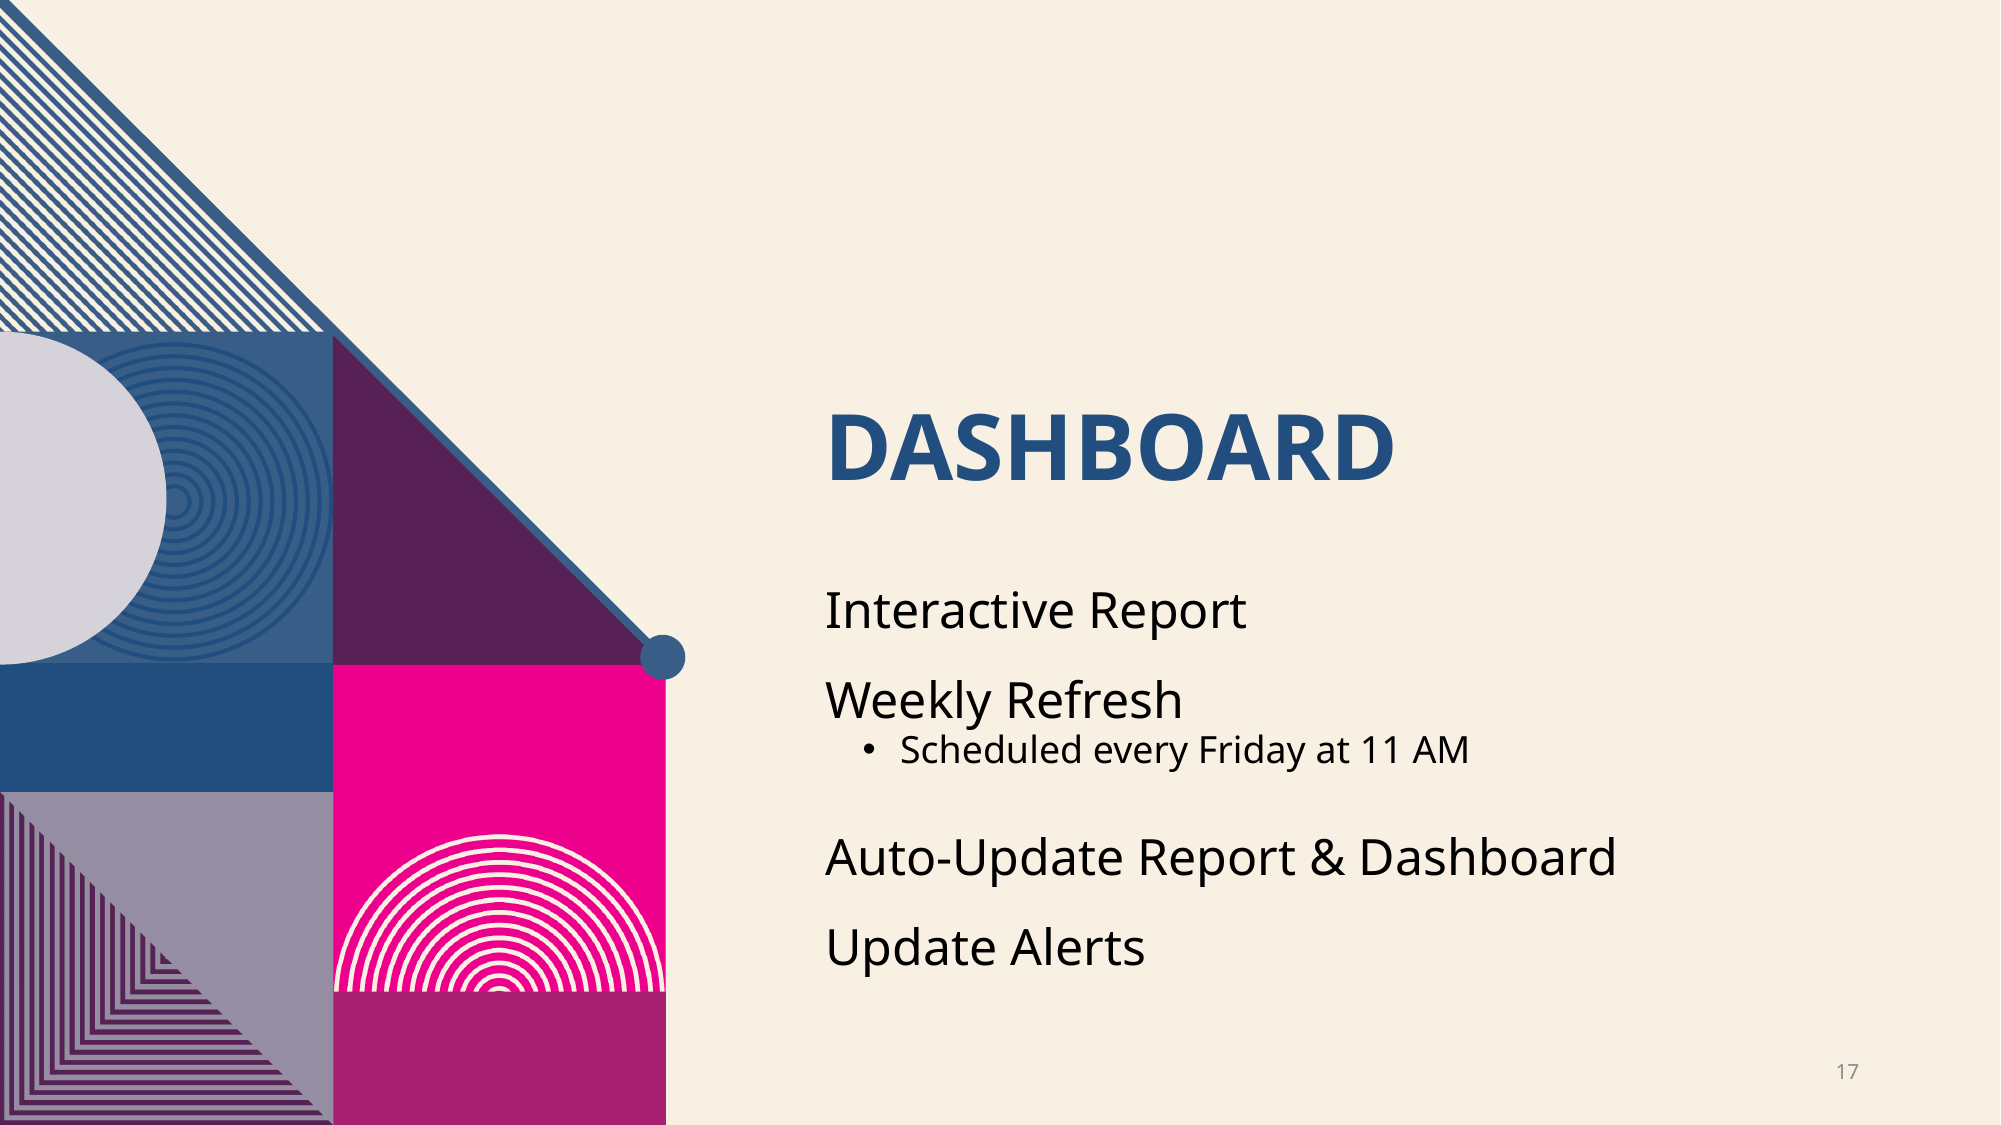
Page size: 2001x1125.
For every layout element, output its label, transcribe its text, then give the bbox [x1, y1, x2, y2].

list Interactive Report Weekly Refresh Scheduled every Friday at 11 AM Auto-Update Report & Dashboard Update Alerts [810, 541, 1850, 980]
picture [0, 792, 333, 1125]
title Dashboard [809, 70, 1850, 509]
picture [334, 834, 665, 991]
slide_number 17 [1799, 1042, 1875, 1103]
picture [0, 4, 330, 333]
picture [10, 0, 332, 321]
